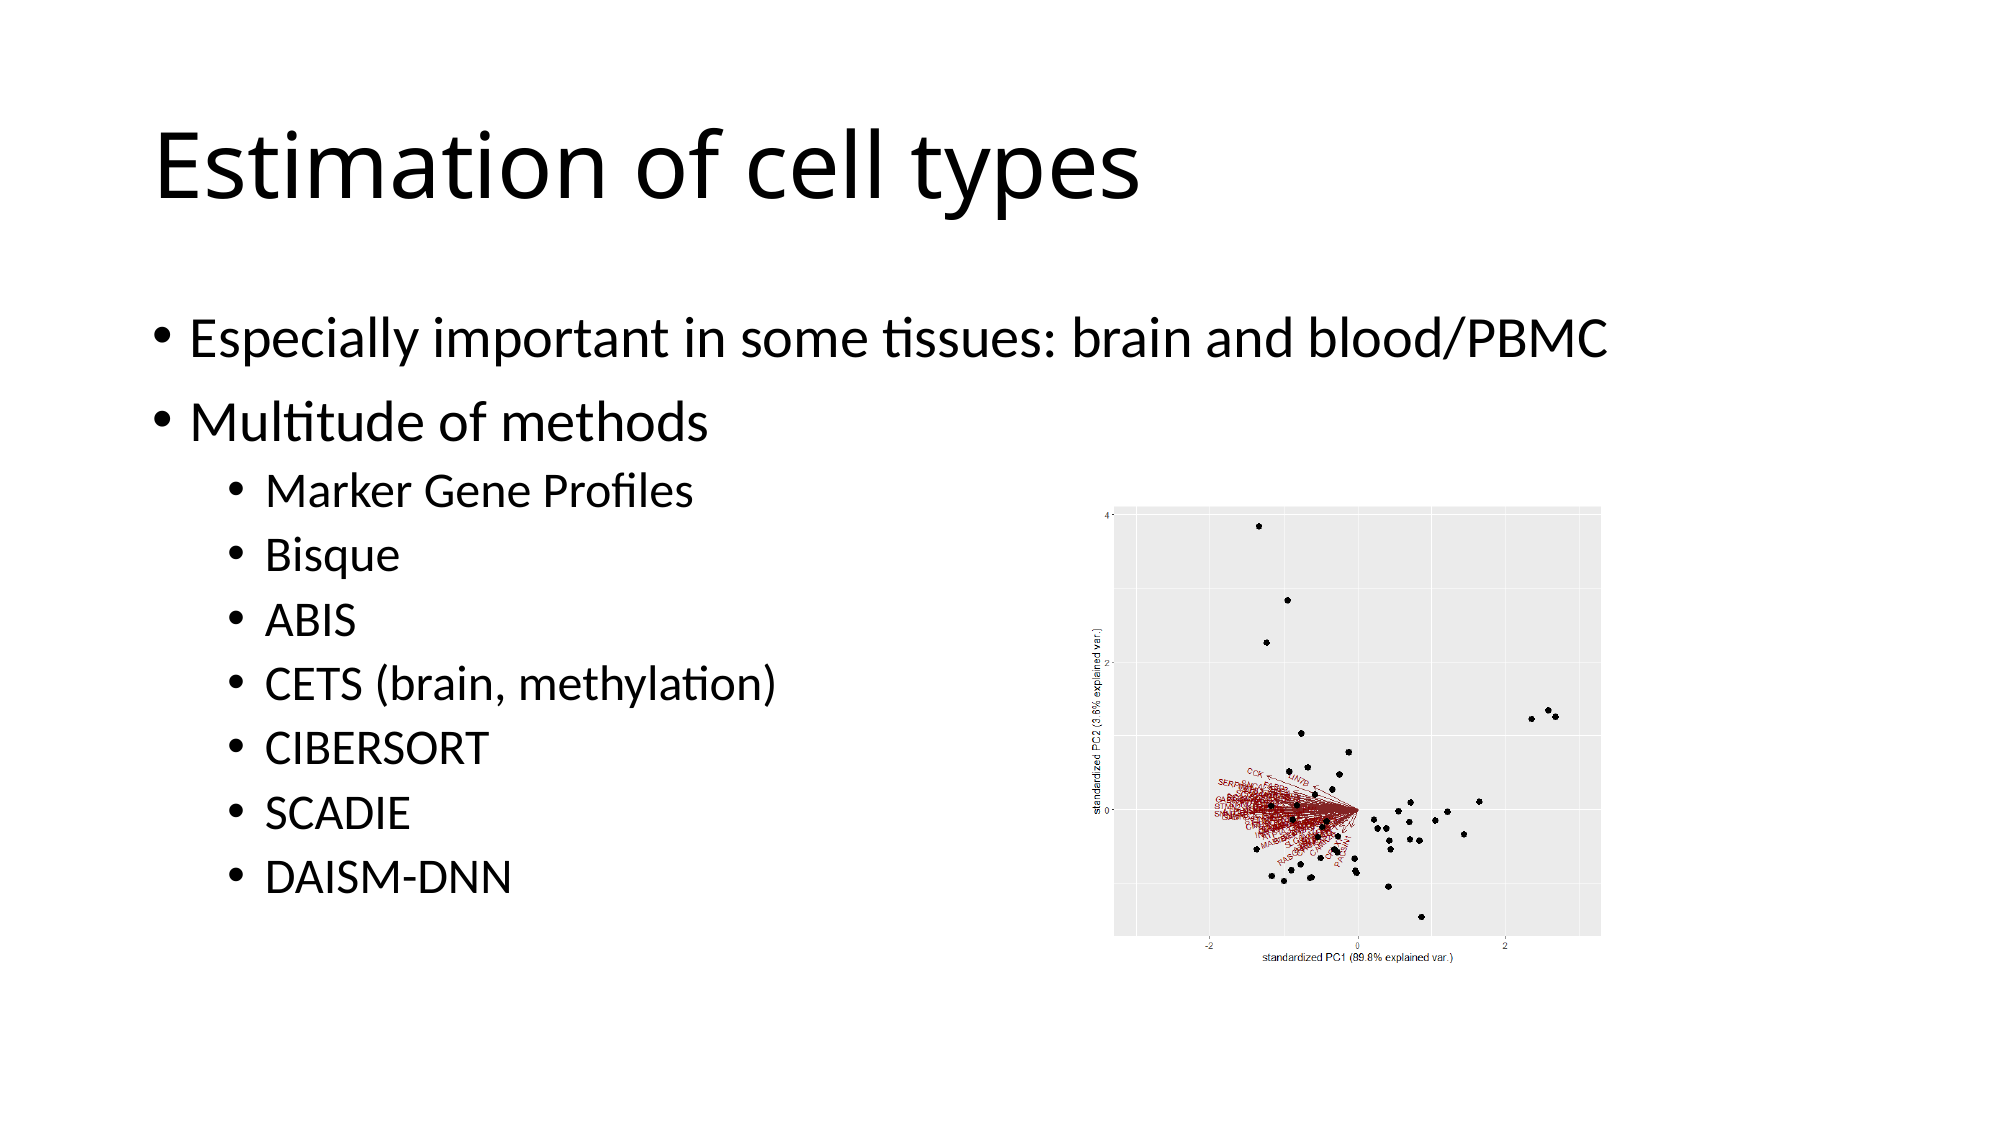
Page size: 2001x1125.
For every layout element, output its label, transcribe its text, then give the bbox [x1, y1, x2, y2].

title Estimation of cell types [137, 59, 1863, 278]
list Especially important in some tissues: brain and blood/PBMC Multitude of methods Marker Gene Profiles Bisque ABIS CETS (brain, methylation) CIBERSORT SCADIE DAISM-DNN [137, 299, 1863, 1014]
picture [1076, 501, 1620, 968]
